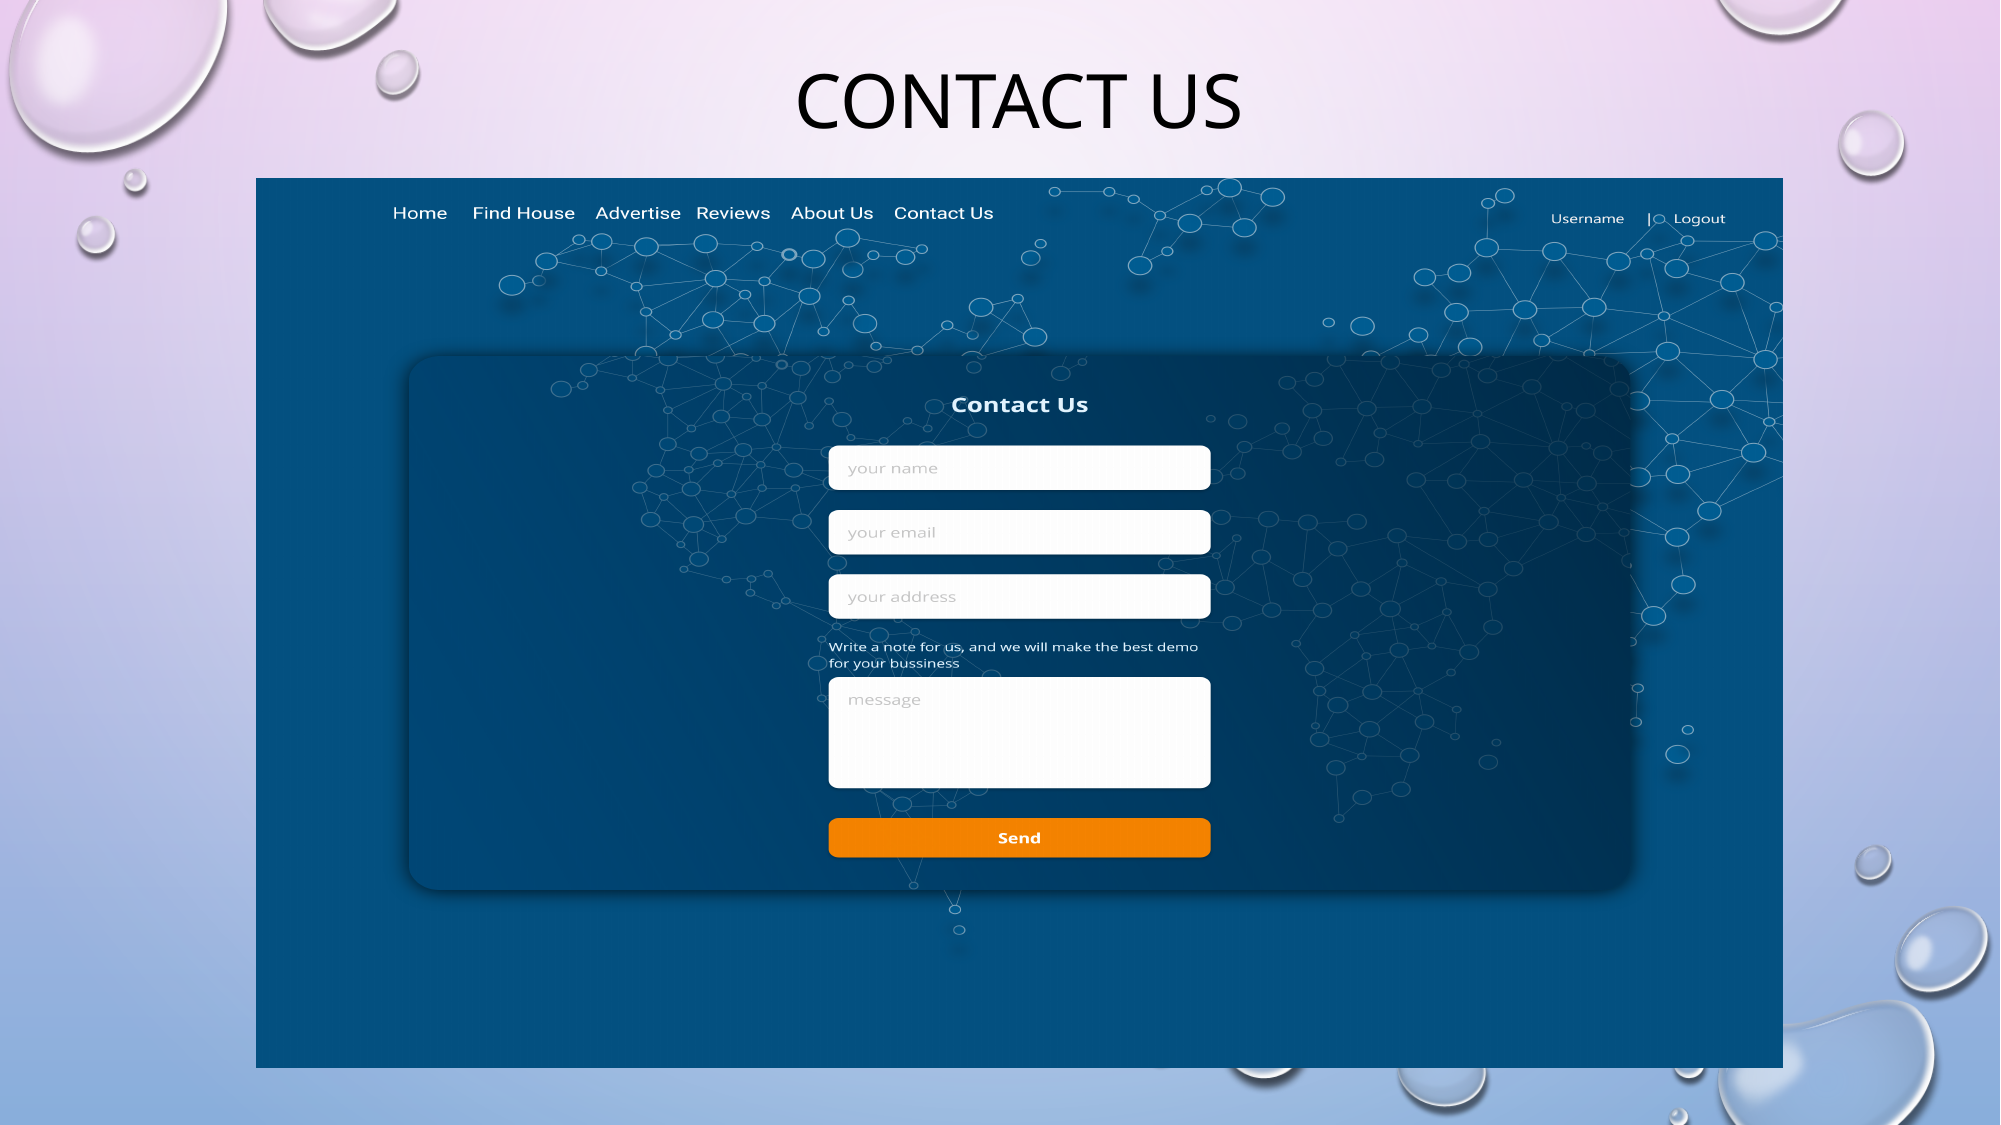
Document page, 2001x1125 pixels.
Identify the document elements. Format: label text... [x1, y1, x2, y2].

title Contact us [169, 49, 1870, 159]
picture [0, 0, 2000, 1125]
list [256, 178, 1783, 1069]
